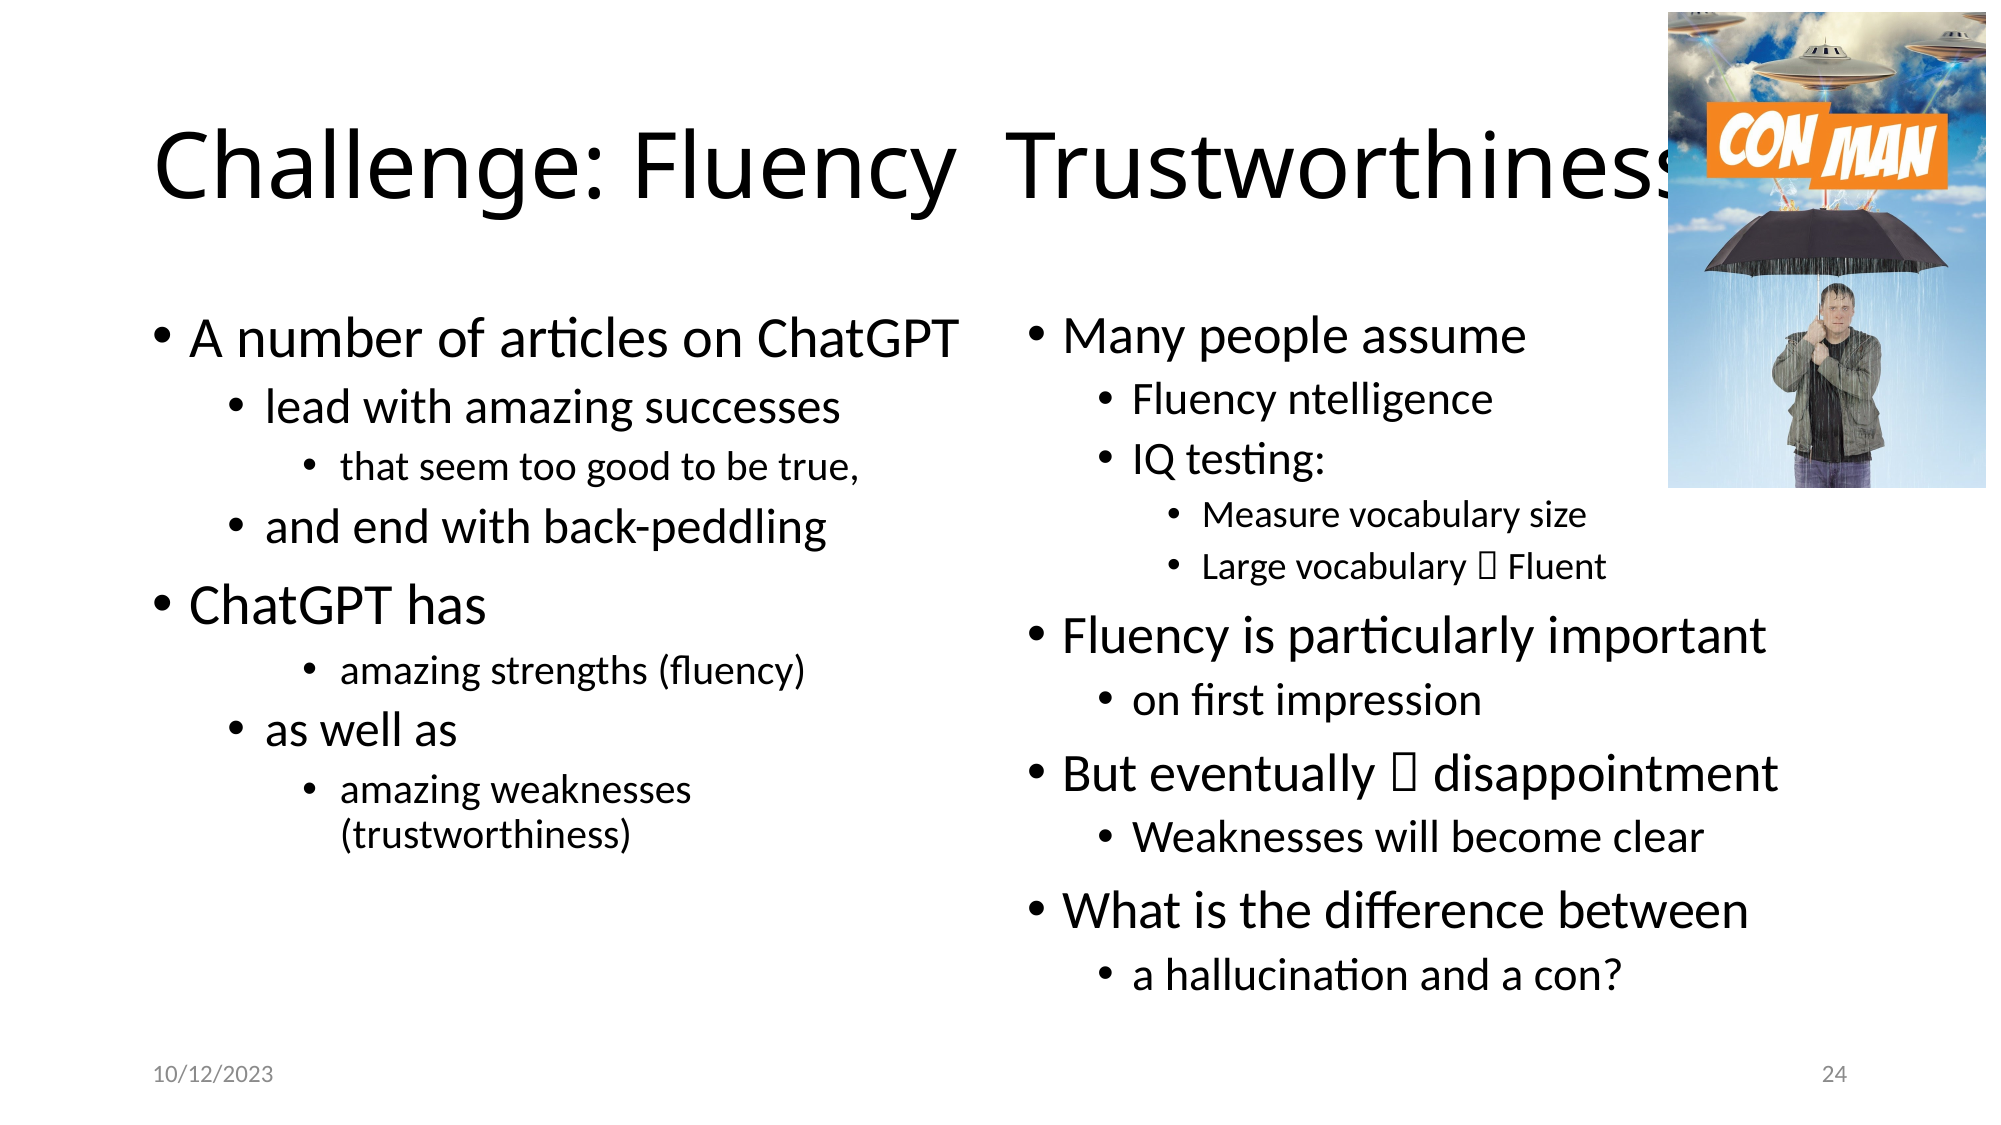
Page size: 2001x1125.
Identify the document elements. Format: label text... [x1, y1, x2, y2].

list A number of articles on ChatGPT lead with amazing successes that seem too good to be true, and end with back-peddling ChatGPT has amazing strengths (fluency) as well as amazing weaknesses (trustworthiness) [137, 299, 988, 1014]
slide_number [137, 1042, 588, 1103]
picture [1668, 12, 1986, 488]
slide_number 24 [1412, 1042, 1863, 1103]
